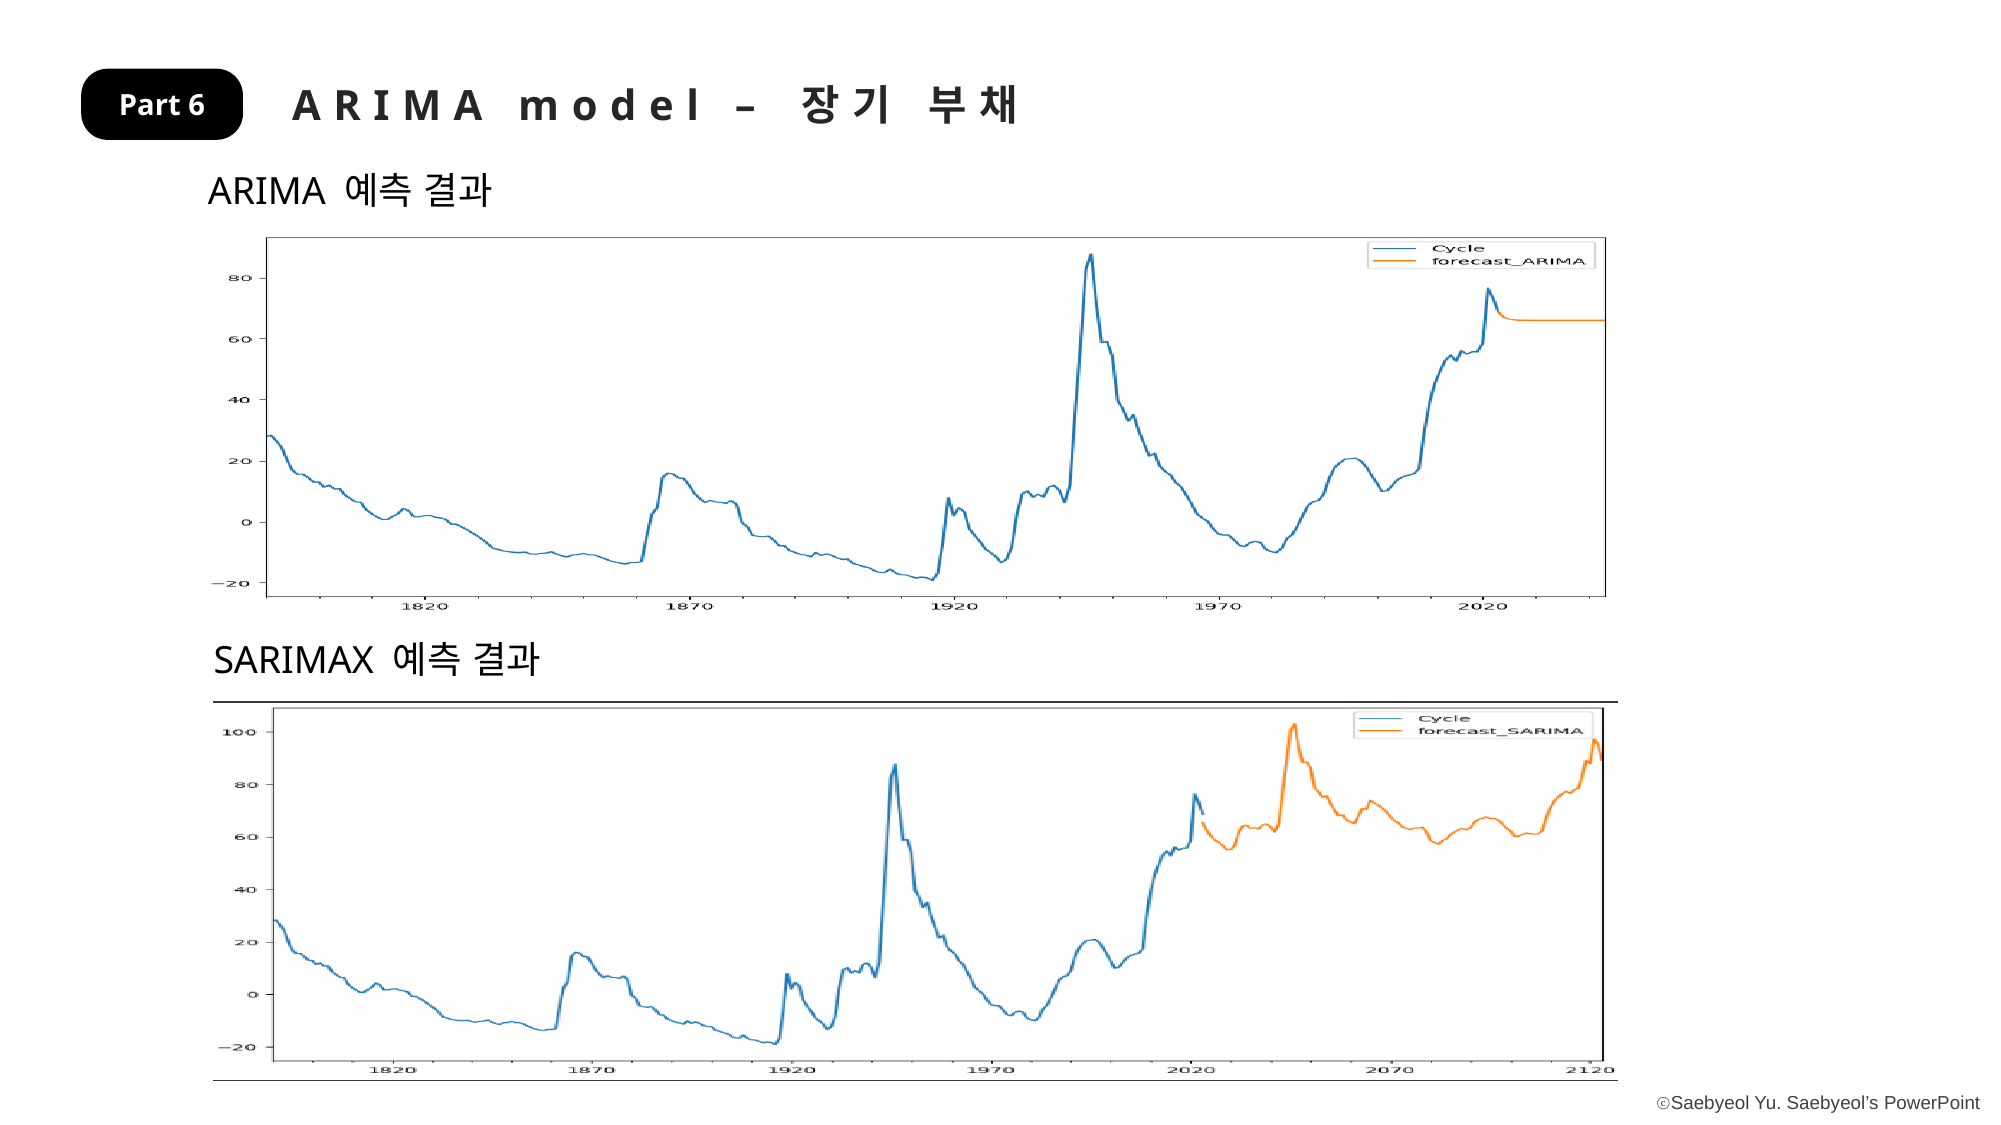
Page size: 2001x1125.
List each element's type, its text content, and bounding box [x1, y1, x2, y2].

text_box [80, 67, 245, 141]
text_box SARIMAX 예측 결과 [198, 628, 681, 689]
picture [213, 701, 1618, 1081]
text_box ARIMA 예측 결과 [193, 160, 519, 220]
picture [196, 232, 1618, 616]
text_box Part 6 [104, 79, 221, 129]
text_box ARIMA model – 장기 부채 [277, 71, 1033, 137]
